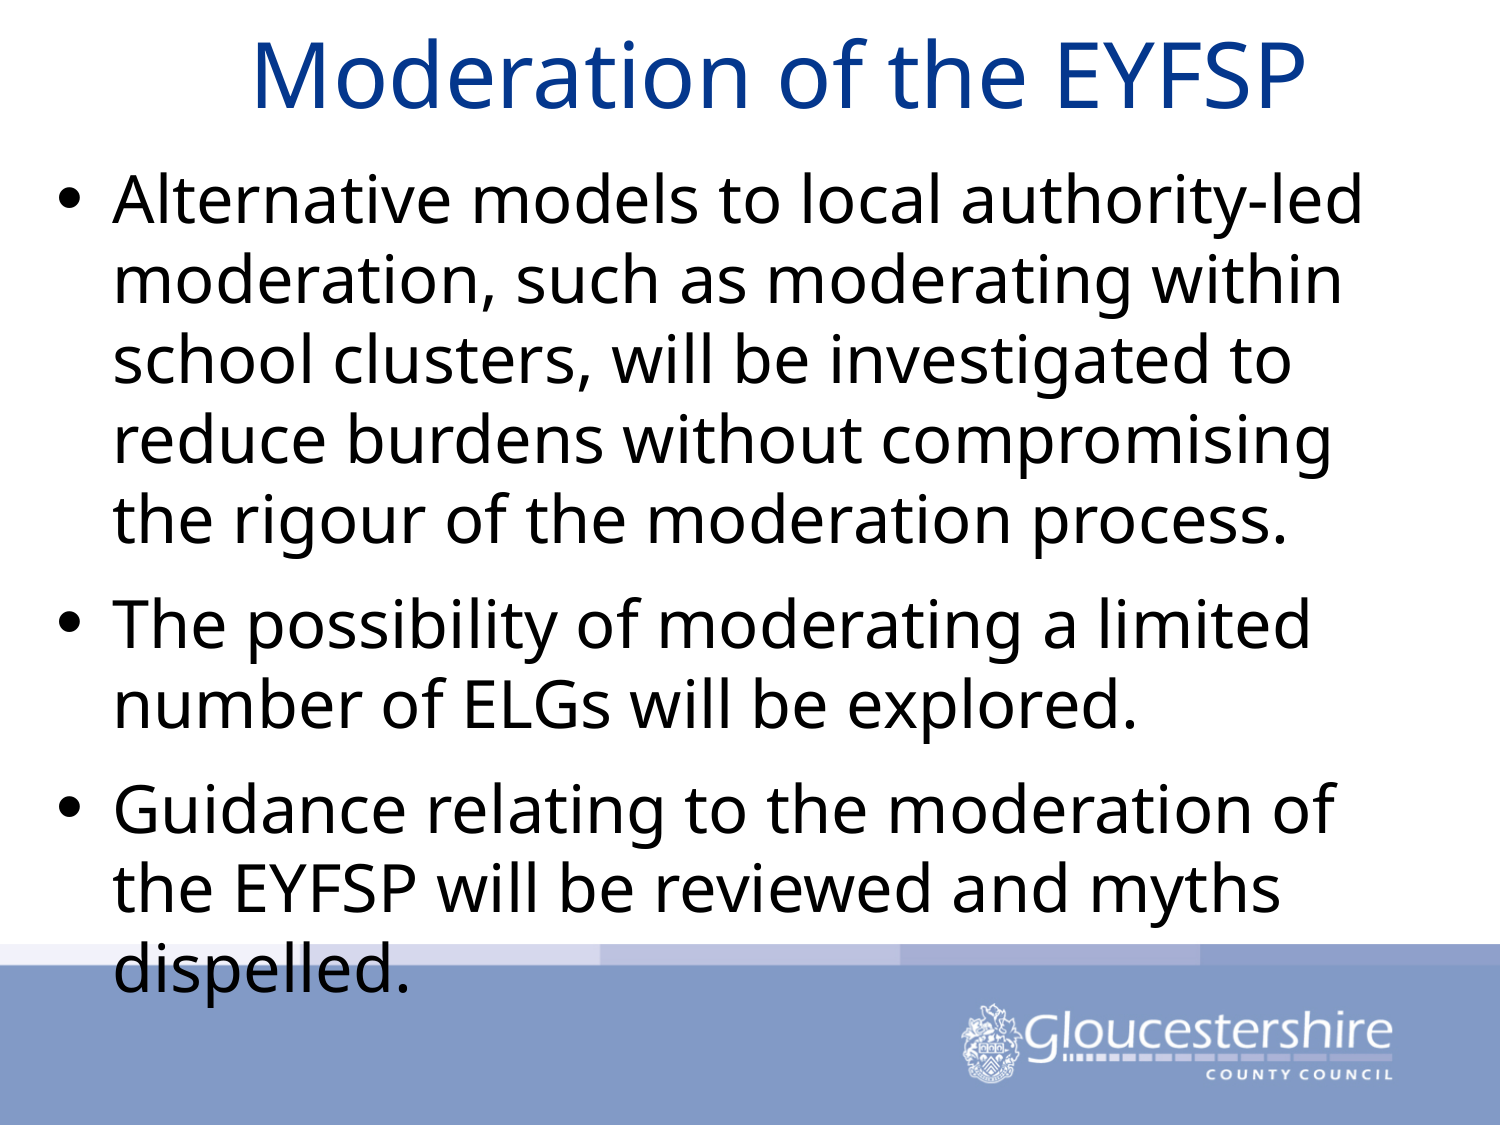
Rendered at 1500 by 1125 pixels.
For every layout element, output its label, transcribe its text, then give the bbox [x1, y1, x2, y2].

picture [0, 0, 1500, 1125]
list Alternative models to local authority-led moderation, such as moderating within school clusters, will be investigated to reduce burdens without compromising the rigour of the moderation process. The possibility of moderating a limited number of ELGs will be explored. Guidance relating to the moderation of the EYFSP will be reviewed and myths dispelled. [41, 149, 1471, 977]
title Moderation of the EYFSP [112, 19, 1447, 126]
